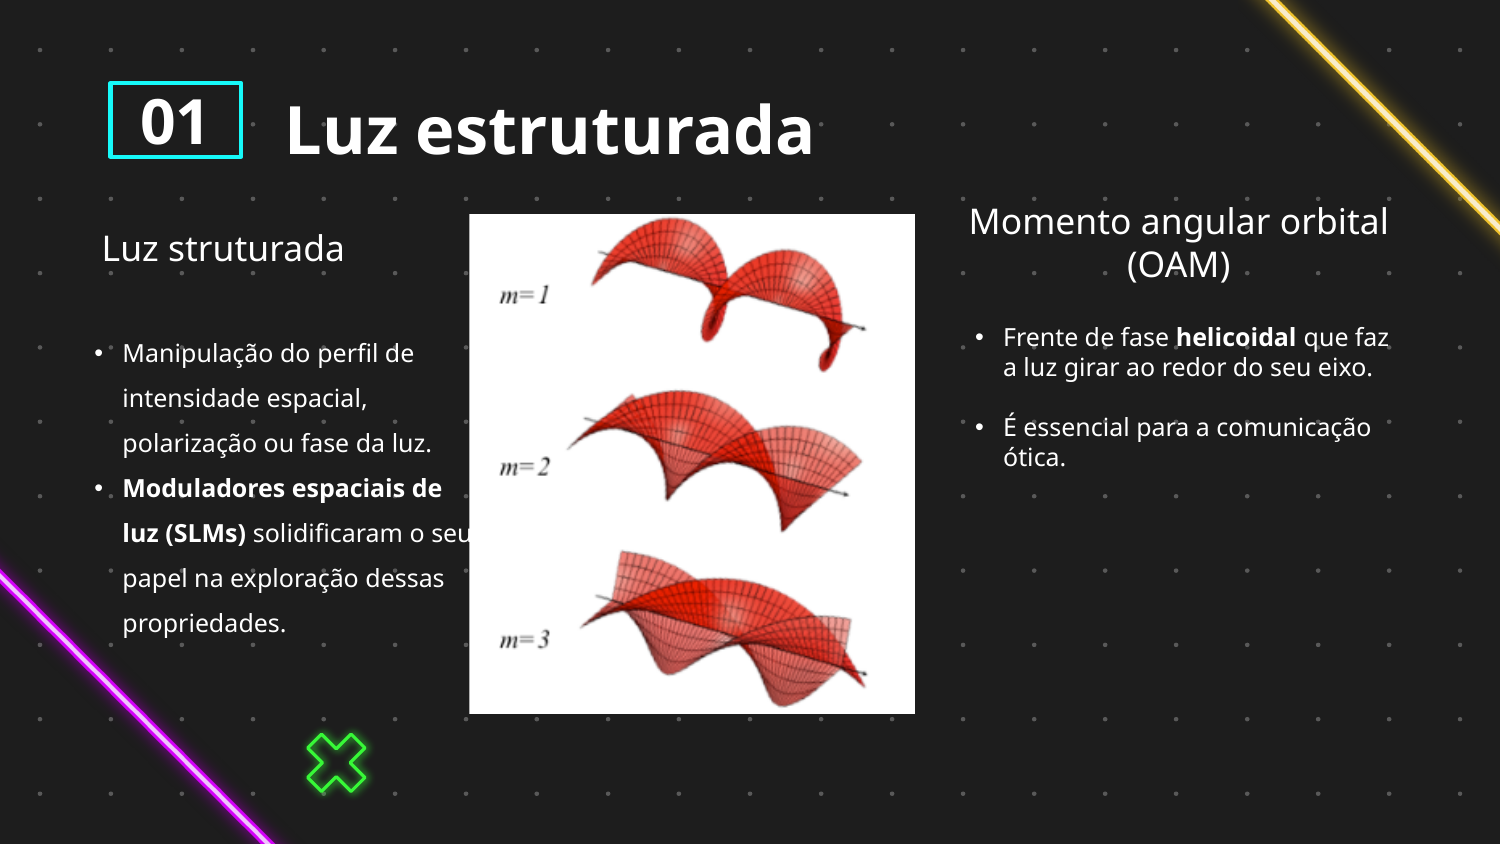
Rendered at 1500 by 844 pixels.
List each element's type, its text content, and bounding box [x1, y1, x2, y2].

subtitle Frente de fase helicoidal que faz a luz girar ao redor do seu eixo. É essencial para a comunicação ótica. [959, 306, 1406, 623]
title Luz estruturada [269, 72, 1165, 167]
picture [320, 746, 332, 781]
subtitle Luz struturada [86, 216, 465, 284]
picture [1238, 0, 1500, 348]
picture [469, 214, 916, 714]
text_box 01 [108, 81, 243, 159]
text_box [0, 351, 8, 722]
subtitle Manipulação do perfil de intensidade espacial, polarização ou fase da luz. Moduladores espaciais de luz (SLMs) solidificaram o seu papel na exploração dessas propriedades. [79, 307, 499, 723]
subtitle Surgimento [536, 210, 922, 278]
picture [0, 517, 332, 844]
subtitle Momento angular orbital (OAM) [925, 232, 1432, 300]
